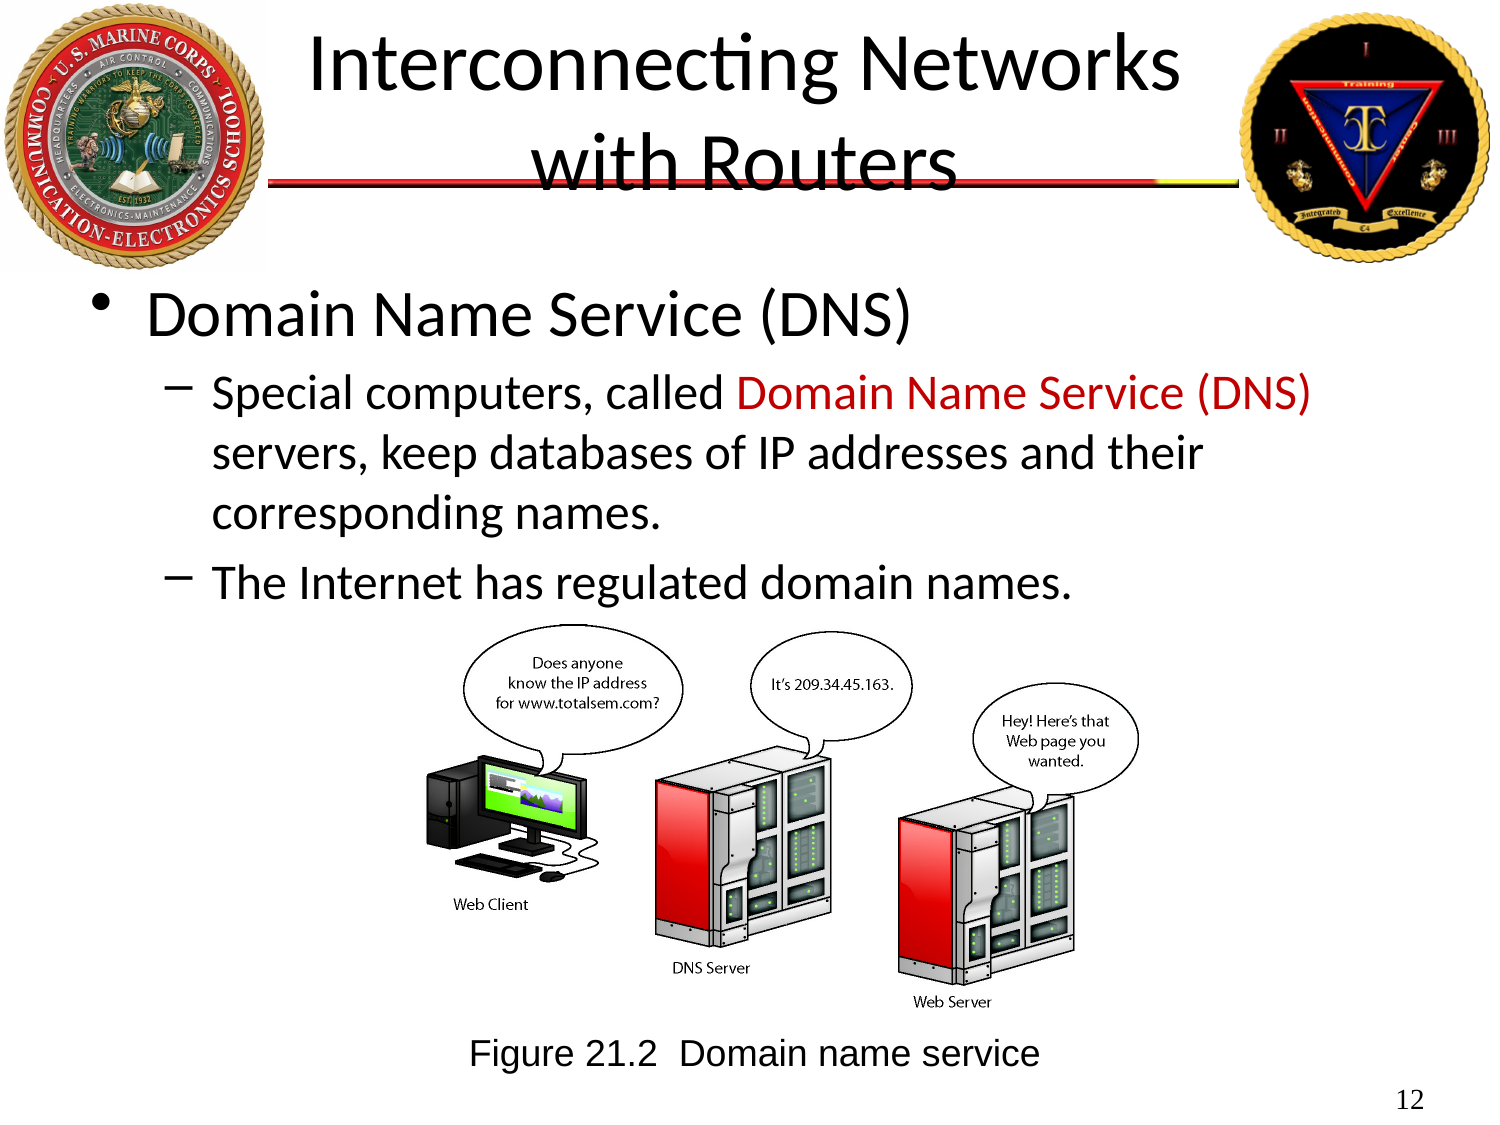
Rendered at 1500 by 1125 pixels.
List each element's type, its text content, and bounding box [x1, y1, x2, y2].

picture [0, 0, 268, 274]
picture [370, 624, 1139, 1028]
title Interconnecting Networks with Routers [79, 0, 1430, 188]
list Domain Name Service (DNS) Special computers, called Domain Name Service (DNS) servers, keep databases of IP addresses and their corresponding names. The Internet has regulated domain names. [75, 262, 1425, 1005]
text_box Figure 21.2 Domain name service [454, 1036, 1056, 1082]
picture [1239, 12, 1490, 263]
